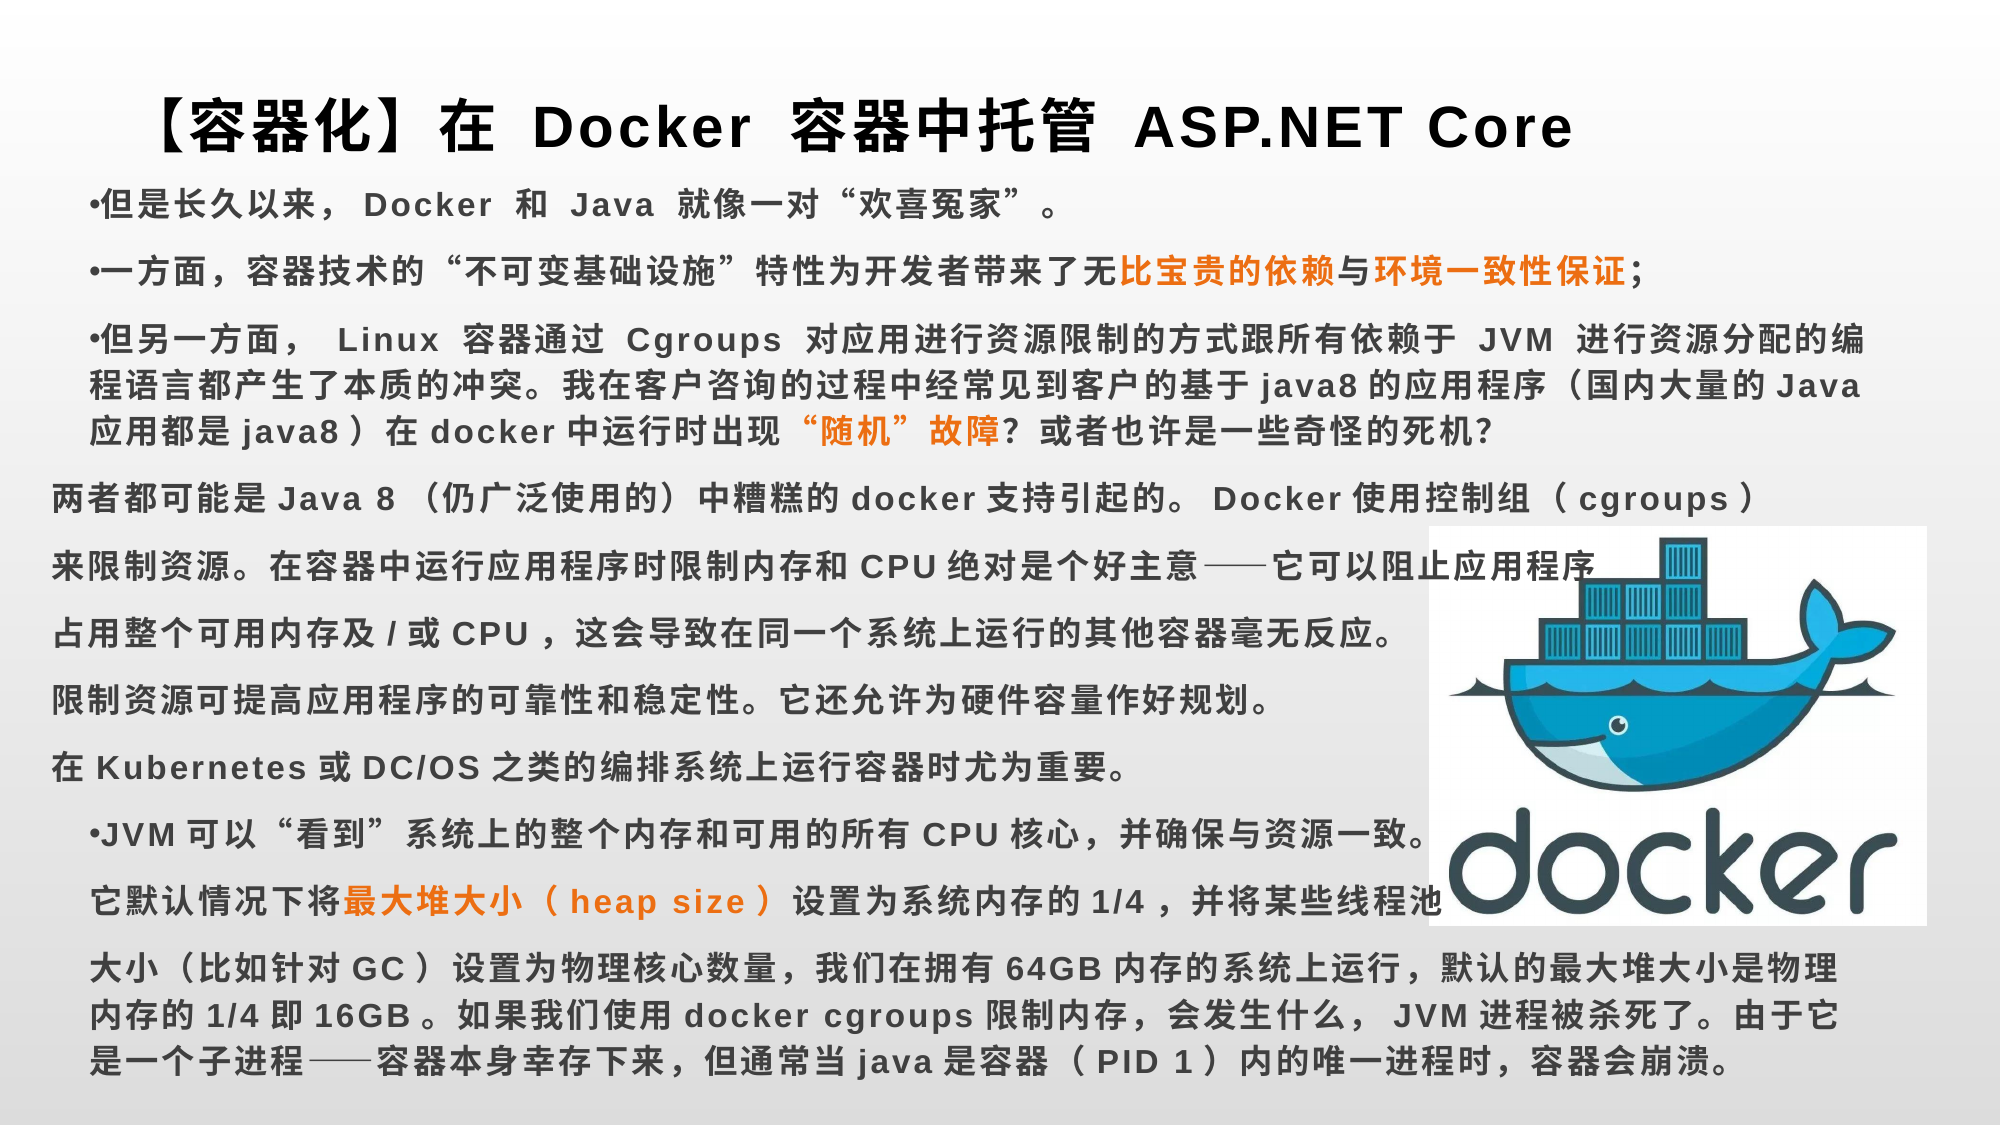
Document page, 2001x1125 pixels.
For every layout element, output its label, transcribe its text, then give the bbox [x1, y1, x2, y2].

title 【容器化】在 Docker 容器中托管 ASP.NET Core [109, 70, 1891, 178]
list 但是长久以来，Docker 和 Java 就像一对“欢喜冤家”。 一方面，容器技术的“不可变基础设施”特性为开发者带来了无比宝贵的依赖与环境一致性保证； 但另一方面， Linux 容器通过 Cgroups 对应用进行资源限制的方式跟所有依赖于 JVM 进行资源分配的编程语言都产生了本质的冲突。我在客户咨询的过程中经常见到客户的基于java8的应用程序（国内大量的Java应用都是java8）在docker中运行时出现“随机”故障？或者也许是一些奇怪的死机？ 两者都可能是Java 8（仍广泛使用的）中糟糕的docker支持引起的。Docker使用控制组（cgroups） 来限制资源。在容器中运行应用程序时限制内存和CPU绝对是个好主意――它可以阻止应用程序 占用整个可用内存及/或CPU，这会导致在同一个系统上运行的其他容器毫无反应。 限制资源可提高应用程序的可靠性和稳定性。它还允许为硬件容量作好规划。 在Kubernetes或DC/OS之类的编排系统上运行容器时尤为重要。 JVM可以“看到”系统上的整个内存和可用的所有CPU核心，并确保与资源一致。 它默认情况下将最大堆大小（heap size）设置为系统内存的1/4，并将某些线程池 大小（比如针对GC）设置为物理核心数量，我们在拥有64GB内存的系统上运行，默认的最大堆大小是物理内存的1/4即16GB。如果我们使用docker cgroups限制内存，会发生什么，JVM进程被杀死了。由于它是一个子进程――容器本身幸存下来，但通常当java是容器（PID 1）内的唯一进程时，容器会崩溃。 [35, 177, 1887, 1005]
picture [1429, 526, 1927, 926]
